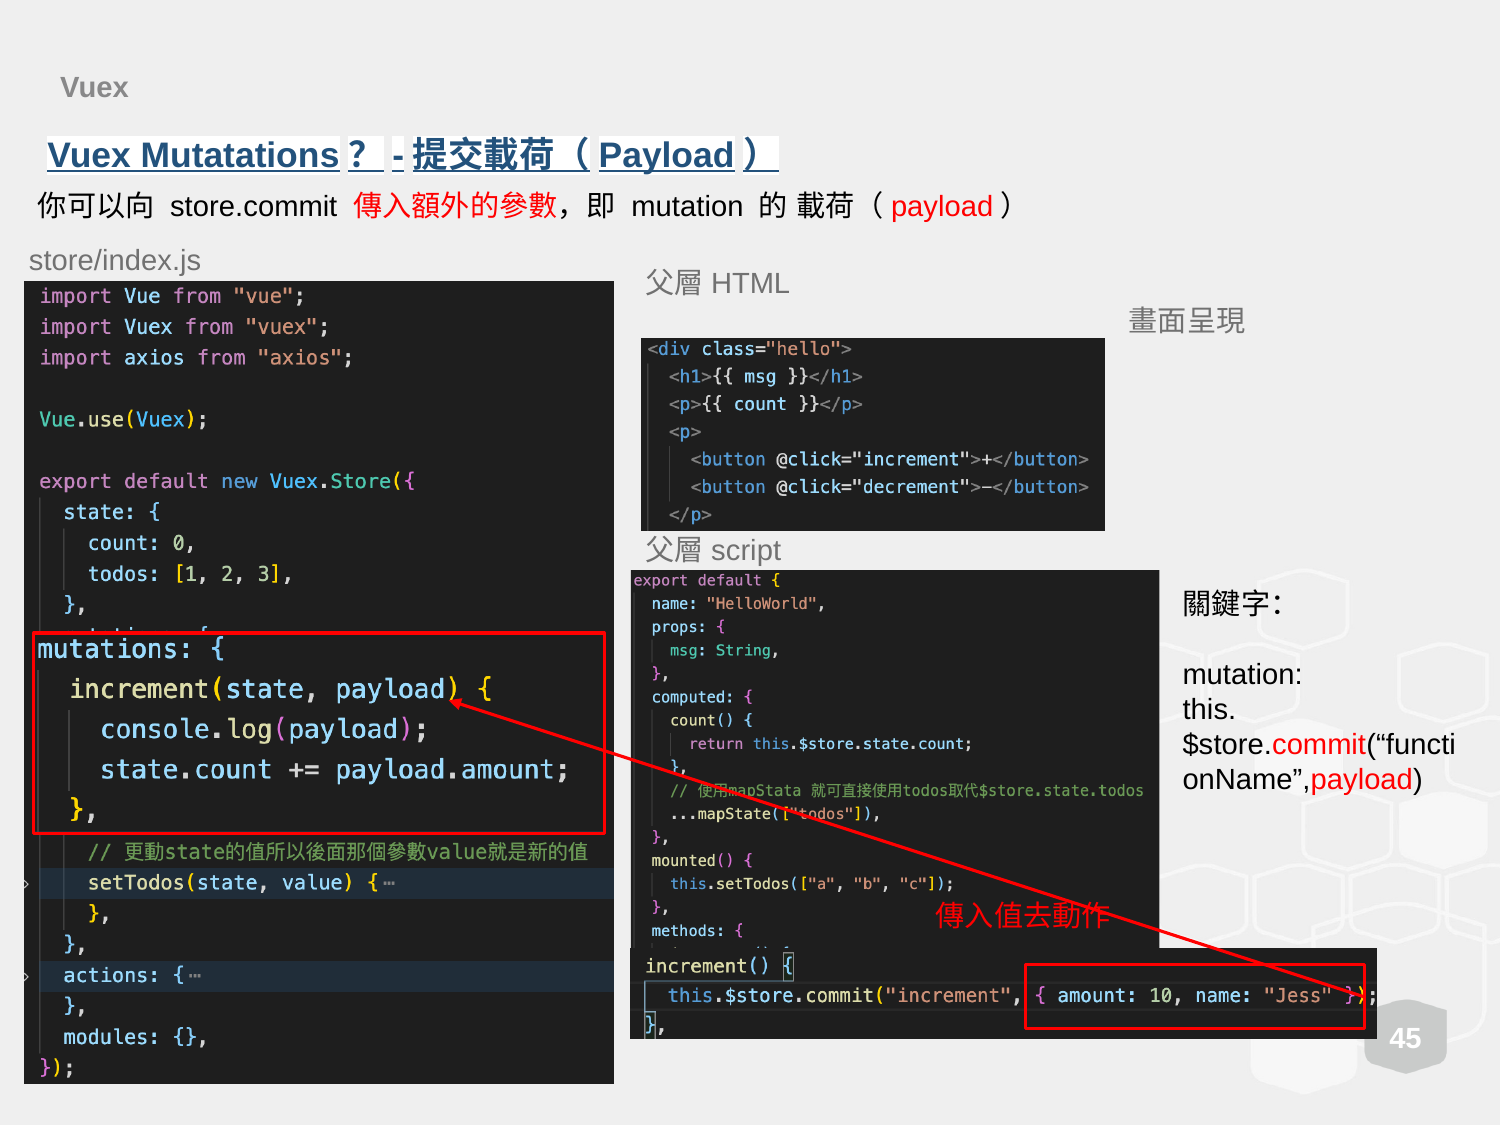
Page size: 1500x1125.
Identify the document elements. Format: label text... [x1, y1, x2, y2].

text_box Vuex Mutatations？-提交載荷（Payload） [32, 106, 956, 190]
text_box 畫面呈現 [1113, 287, 1353, 353]
text_box store/index.js [13, 225, 253, 291]
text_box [448, 700, 1026, 997]
text_box 你可以向 store.commit 傳入額外的參數，即 mutation 的 載荷（payload） [22, 171, 1227, 272]
slide_number ‹#› [1364, 999, 1447, 1074]
text_box 關鍵字： mutation: this.$store.commit(“functionName”,payload) [1167, 570, 1487, 811]
text_box 父層script [630, 516, 870, 569]
text_box Vuex [45, 53, 538, 106]
text_box 父層HTML [630, 249, 870, 315]
picture [0, 0, 1500, 1125]
